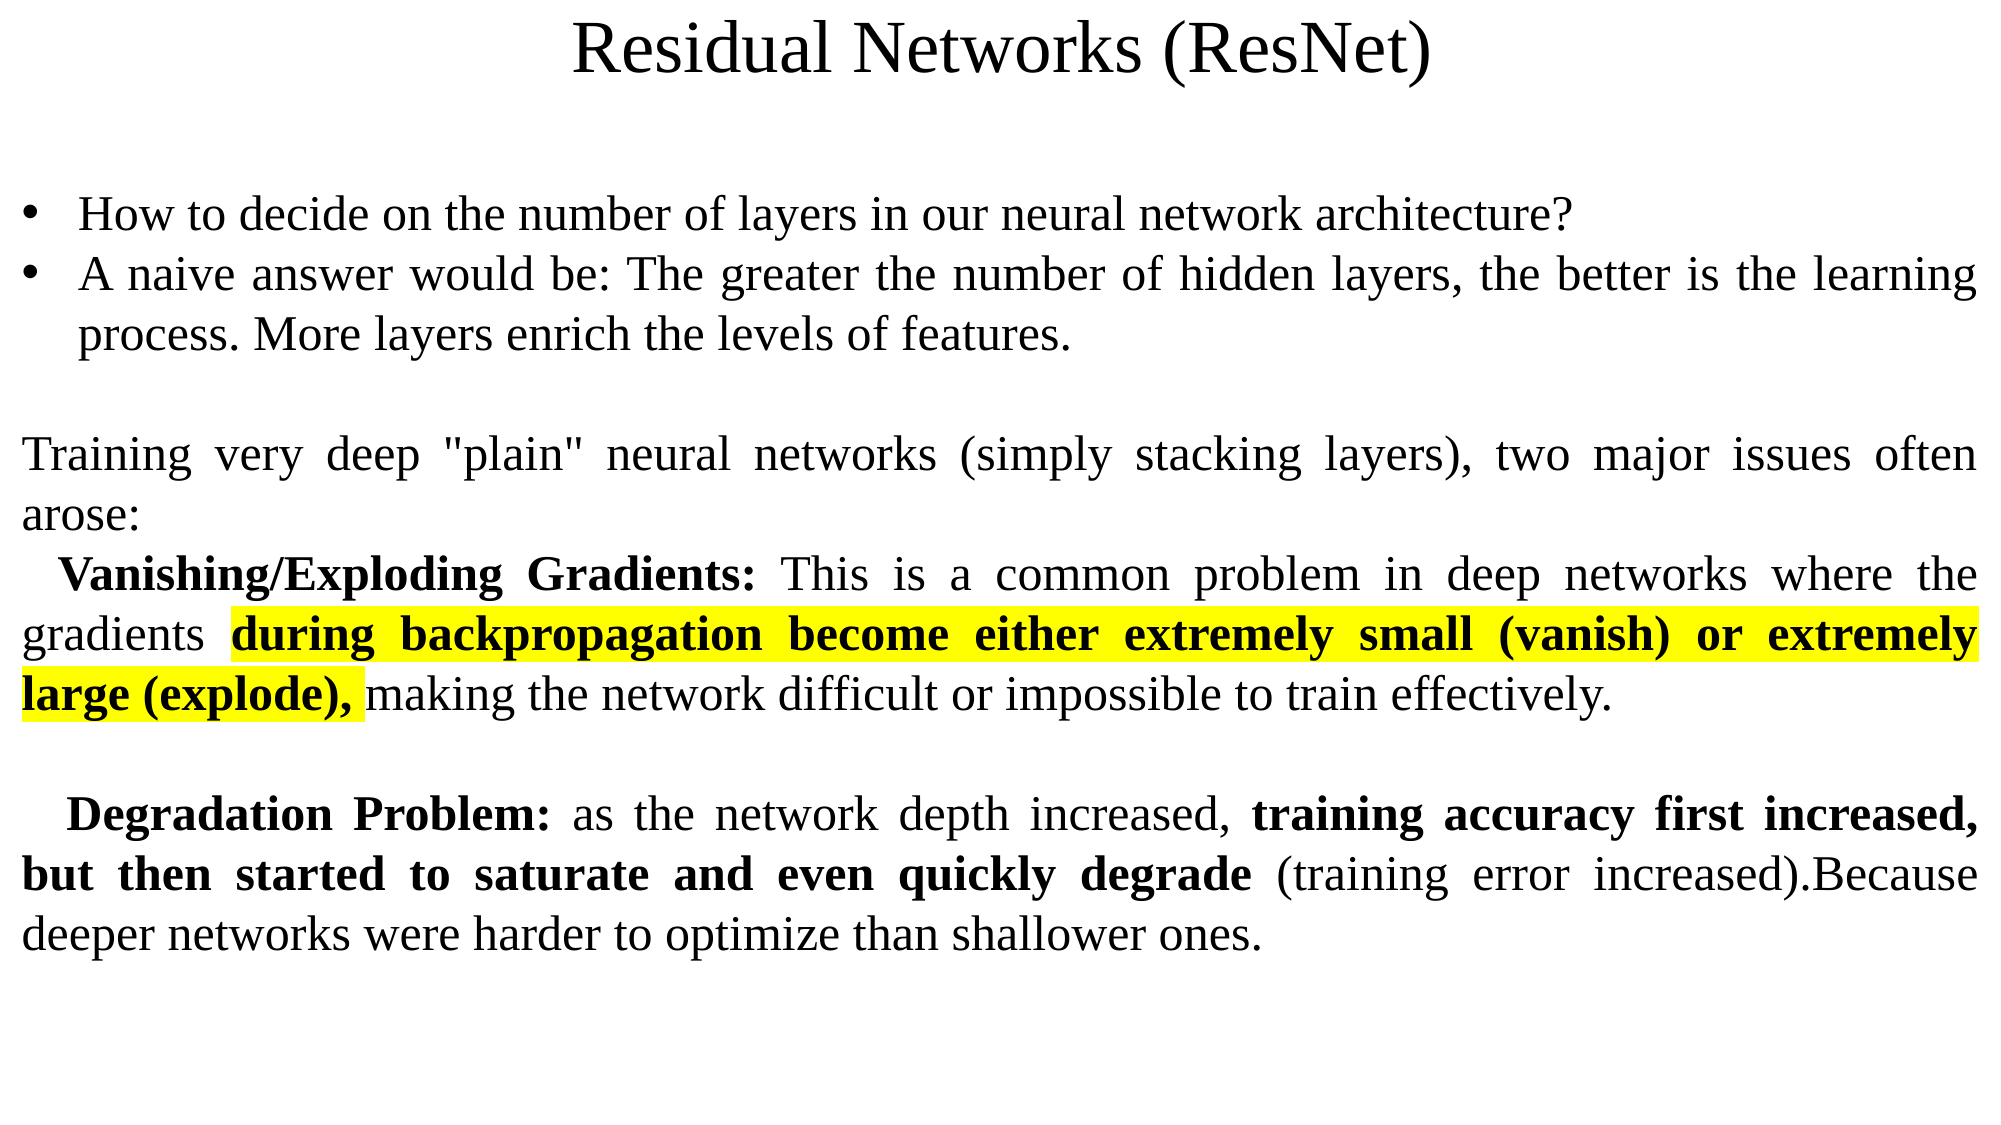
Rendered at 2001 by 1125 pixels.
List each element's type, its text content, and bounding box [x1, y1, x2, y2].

text_box [0, 172, 1994, 761]
title Residual Networks (ResNet) [6, 0, 2000, 137]
text_box How to decide on the number of layers in our neural network architecture? A naive answer would be: The greater the number of hidden layers, the better is the learning process. More layers enrich the levels of features. Training very deep "plain" neural networks (simply stacking layers), two major issues often arose: Vanishing/Exploding Gradients: This is a common problem in deep networks where the gradients during backpropagation become either extremely small (vanish) or extremely large (explode), making the network difficult or impossible to train effectively. Degradation Problem: as the network depth increased, training accuracy first increased, but then started to saturate and even quickly degrade (training error increased).Because deeper networks were harder to optimize than shallower ones. [6, 173, 1994, 969]
